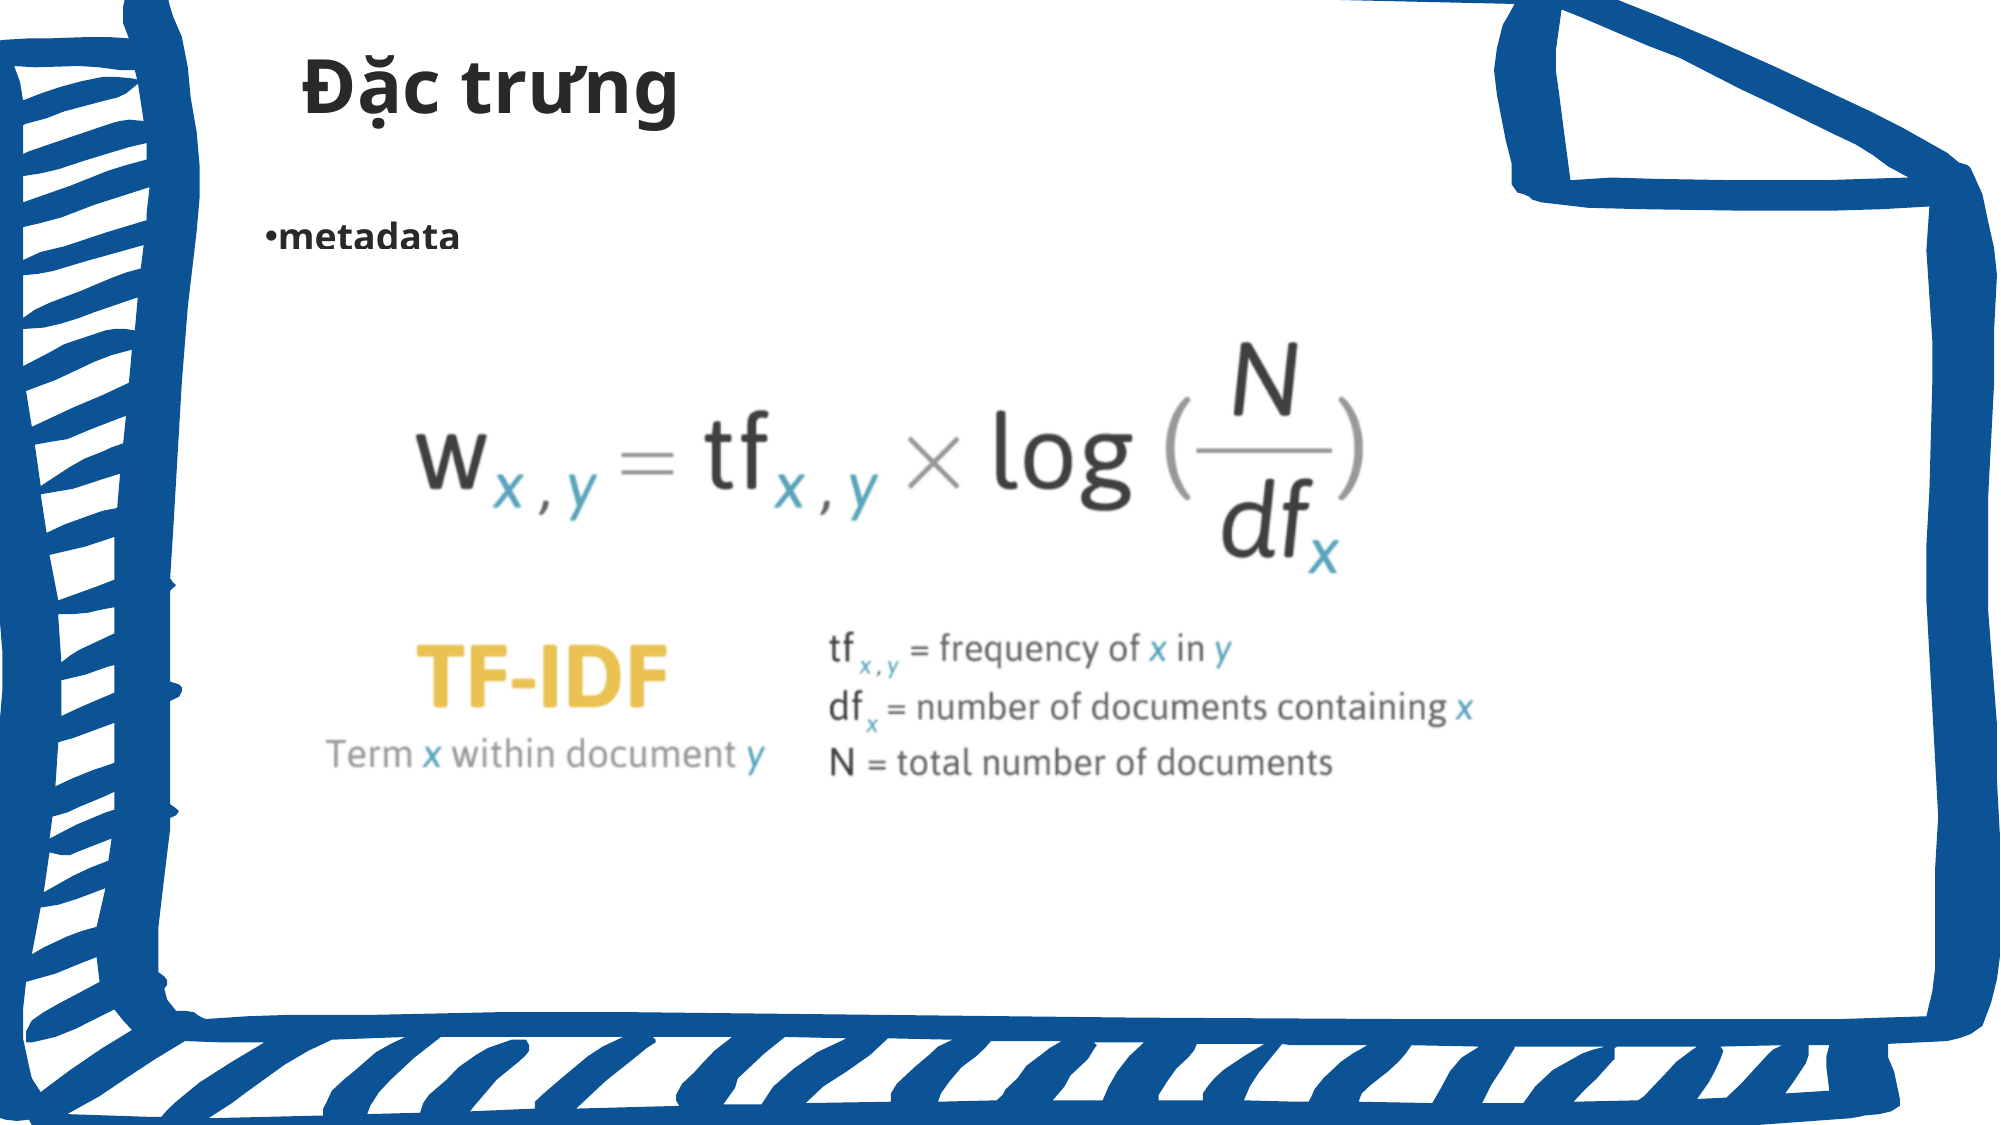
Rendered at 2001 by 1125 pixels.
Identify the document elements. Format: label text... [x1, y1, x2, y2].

text_box metadata [249, 206, 1269, 356]
text_box [0, 0, 2000, 1125]
text_box Đặc trưng [287, 31, 1629, 136]
picture [279, 249, 1577, 813]
